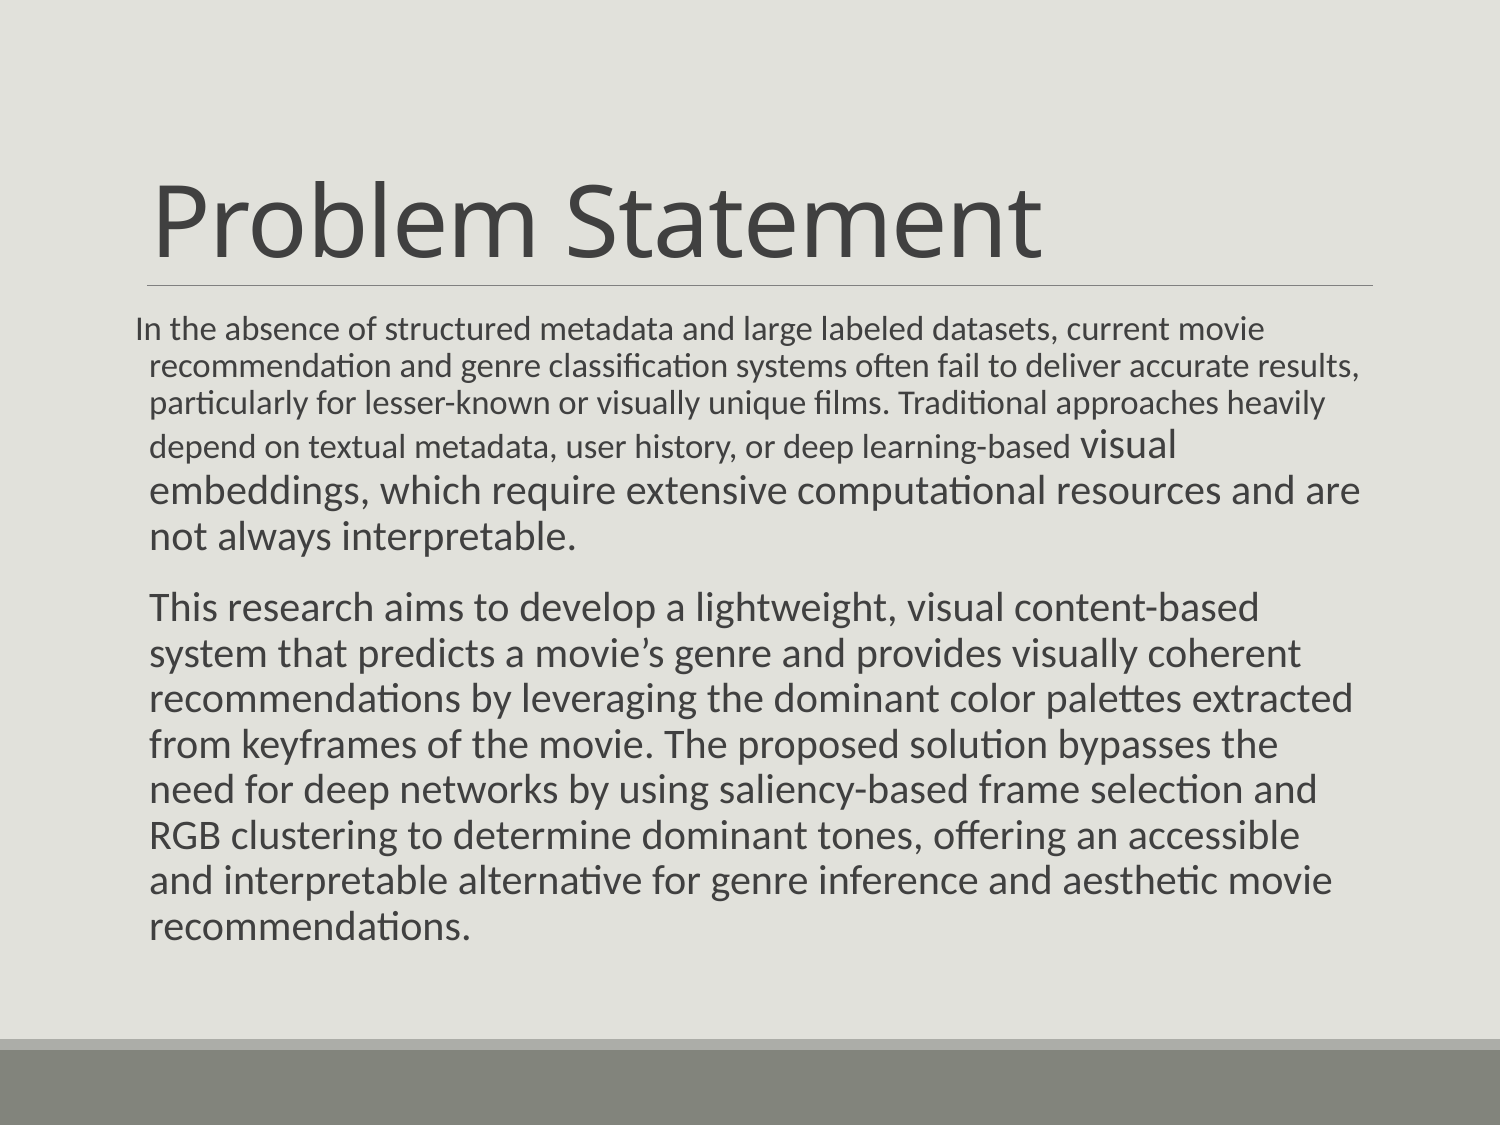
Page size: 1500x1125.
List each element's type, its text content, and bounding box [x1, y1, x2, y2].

title Problem Statement [135, 47, 1373, 285]
list In the absence of structured metadata and large labeled datasets, current movie recommendation and genre classification systems often fail to deliver accurate results, particularly for lesser-known or visually unique films. Traditional approaches heavily depend on textual metadata, user history, or deep learning-based visual embeddings, which require extensive computational resources and are not always interpretable. This research aims to develop a lightweight, visual content-based system that predicts a movie’s genre and provides visually coherent recommendations by leveraging the dominant color palettes extracted from keyframes of the movie. The proposed solution bypasses the need for deep networks by using saliency-based frame selection and RGB clustering to determine dominant tones, offering an accessible and interpretable alternative for genre inference and aesthetic movie recommendations. [135, 302, 1373, 963]
